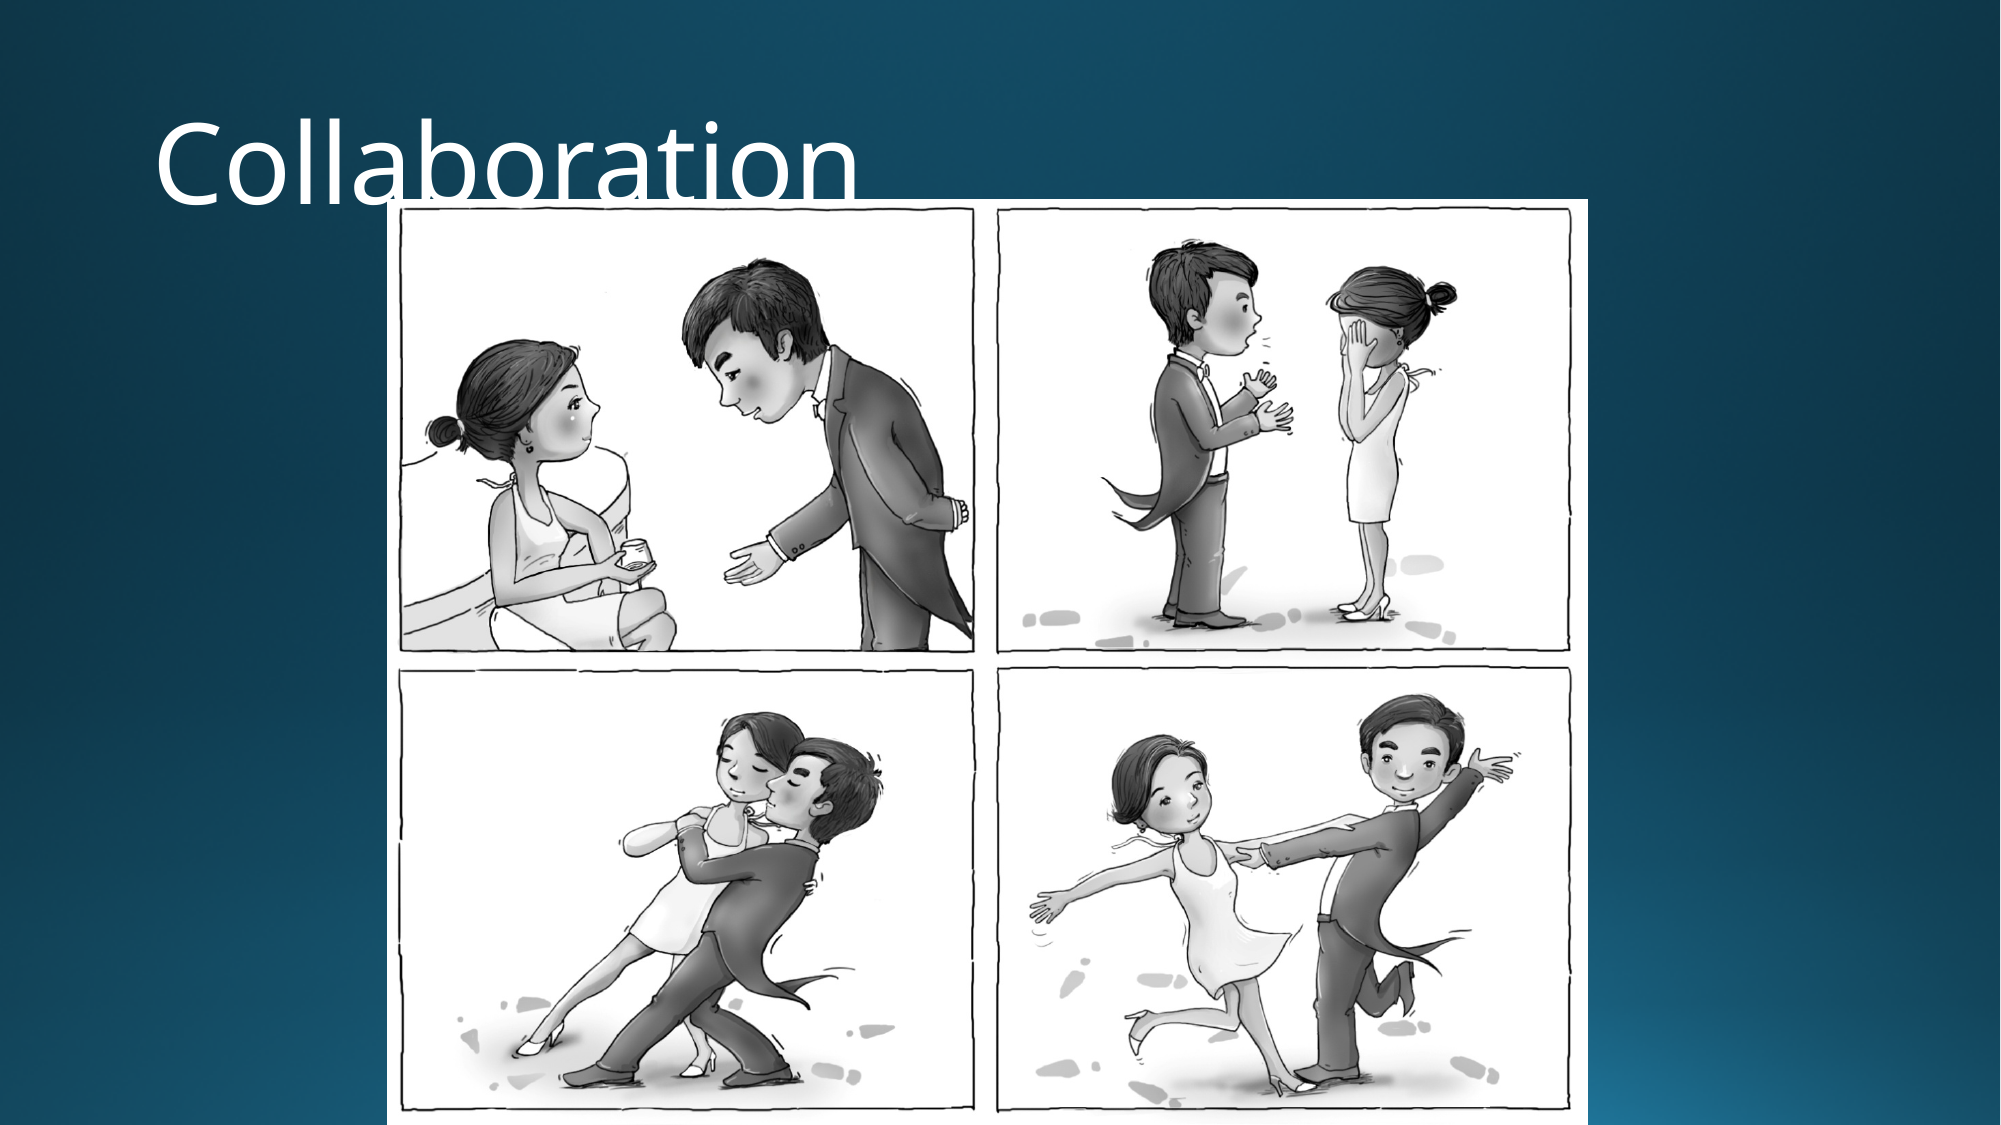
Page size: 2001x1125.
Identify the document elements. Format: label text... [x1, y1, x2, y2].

title Collaboration [137, 59, 1863, 278]
picture [0, 0, 2001, 1125]
